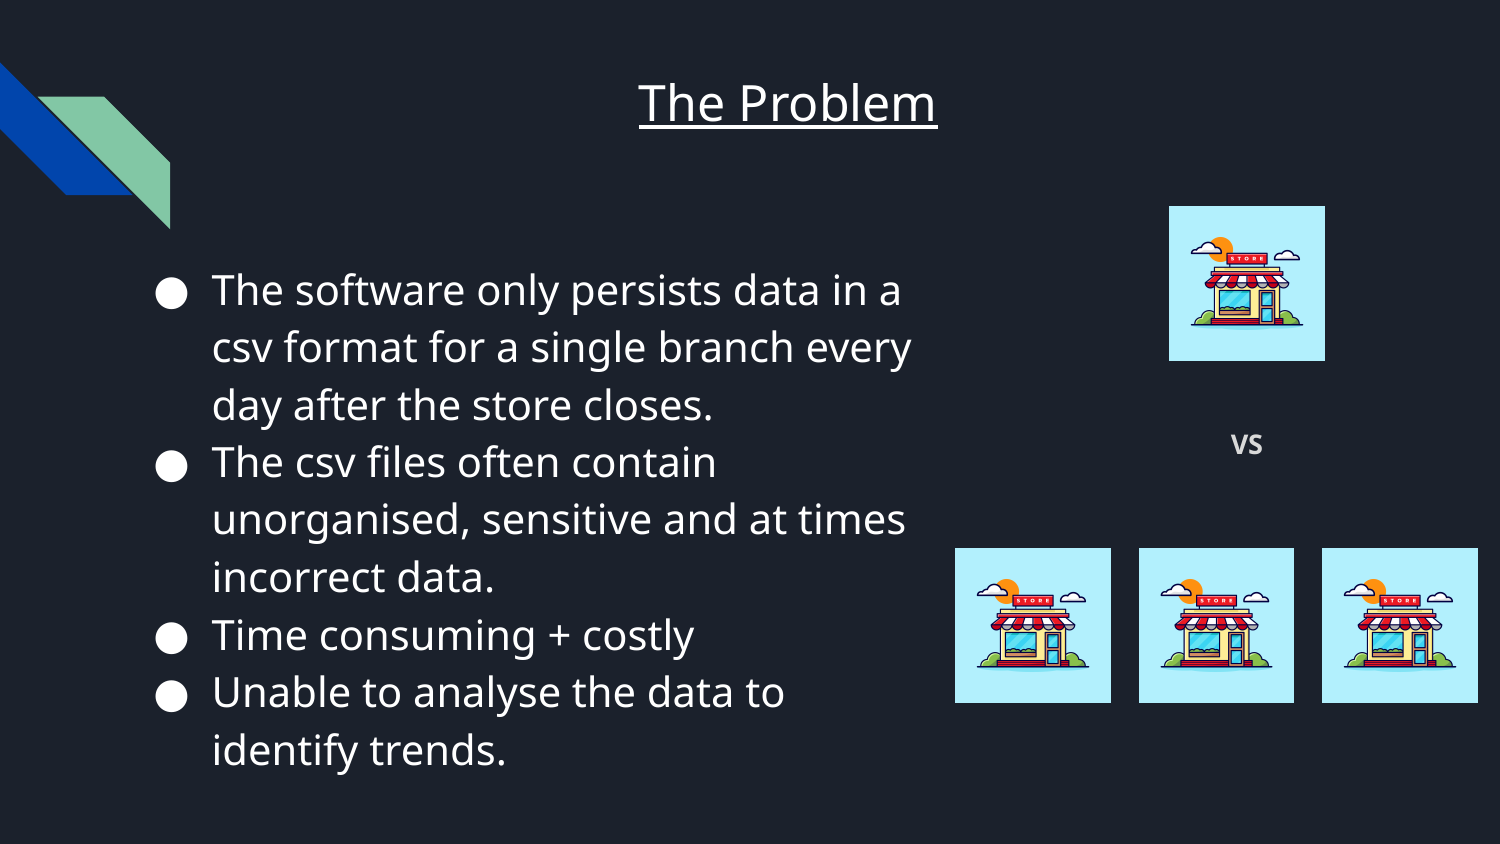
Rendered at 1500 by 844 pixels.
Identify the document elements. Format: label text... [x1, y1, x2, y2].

picture [1322, 548, 1478, 704]
picture [1139, 548, 1295, 704]
picture [955, 548, 1111, 704]
title The Problem [211, 56, 1366, 207]
list The software only persists data in a csv format for a single branch every day after the store closes. The csv files often contain unorganised, sensitive and at times incorrect data. Time consuming + costly Unable to analyse the data to identify trends. [121, 240, 943, 797]
picture [1169, 205, 1325, 361]
text_box VS [1128, 412, 1366, 527]
